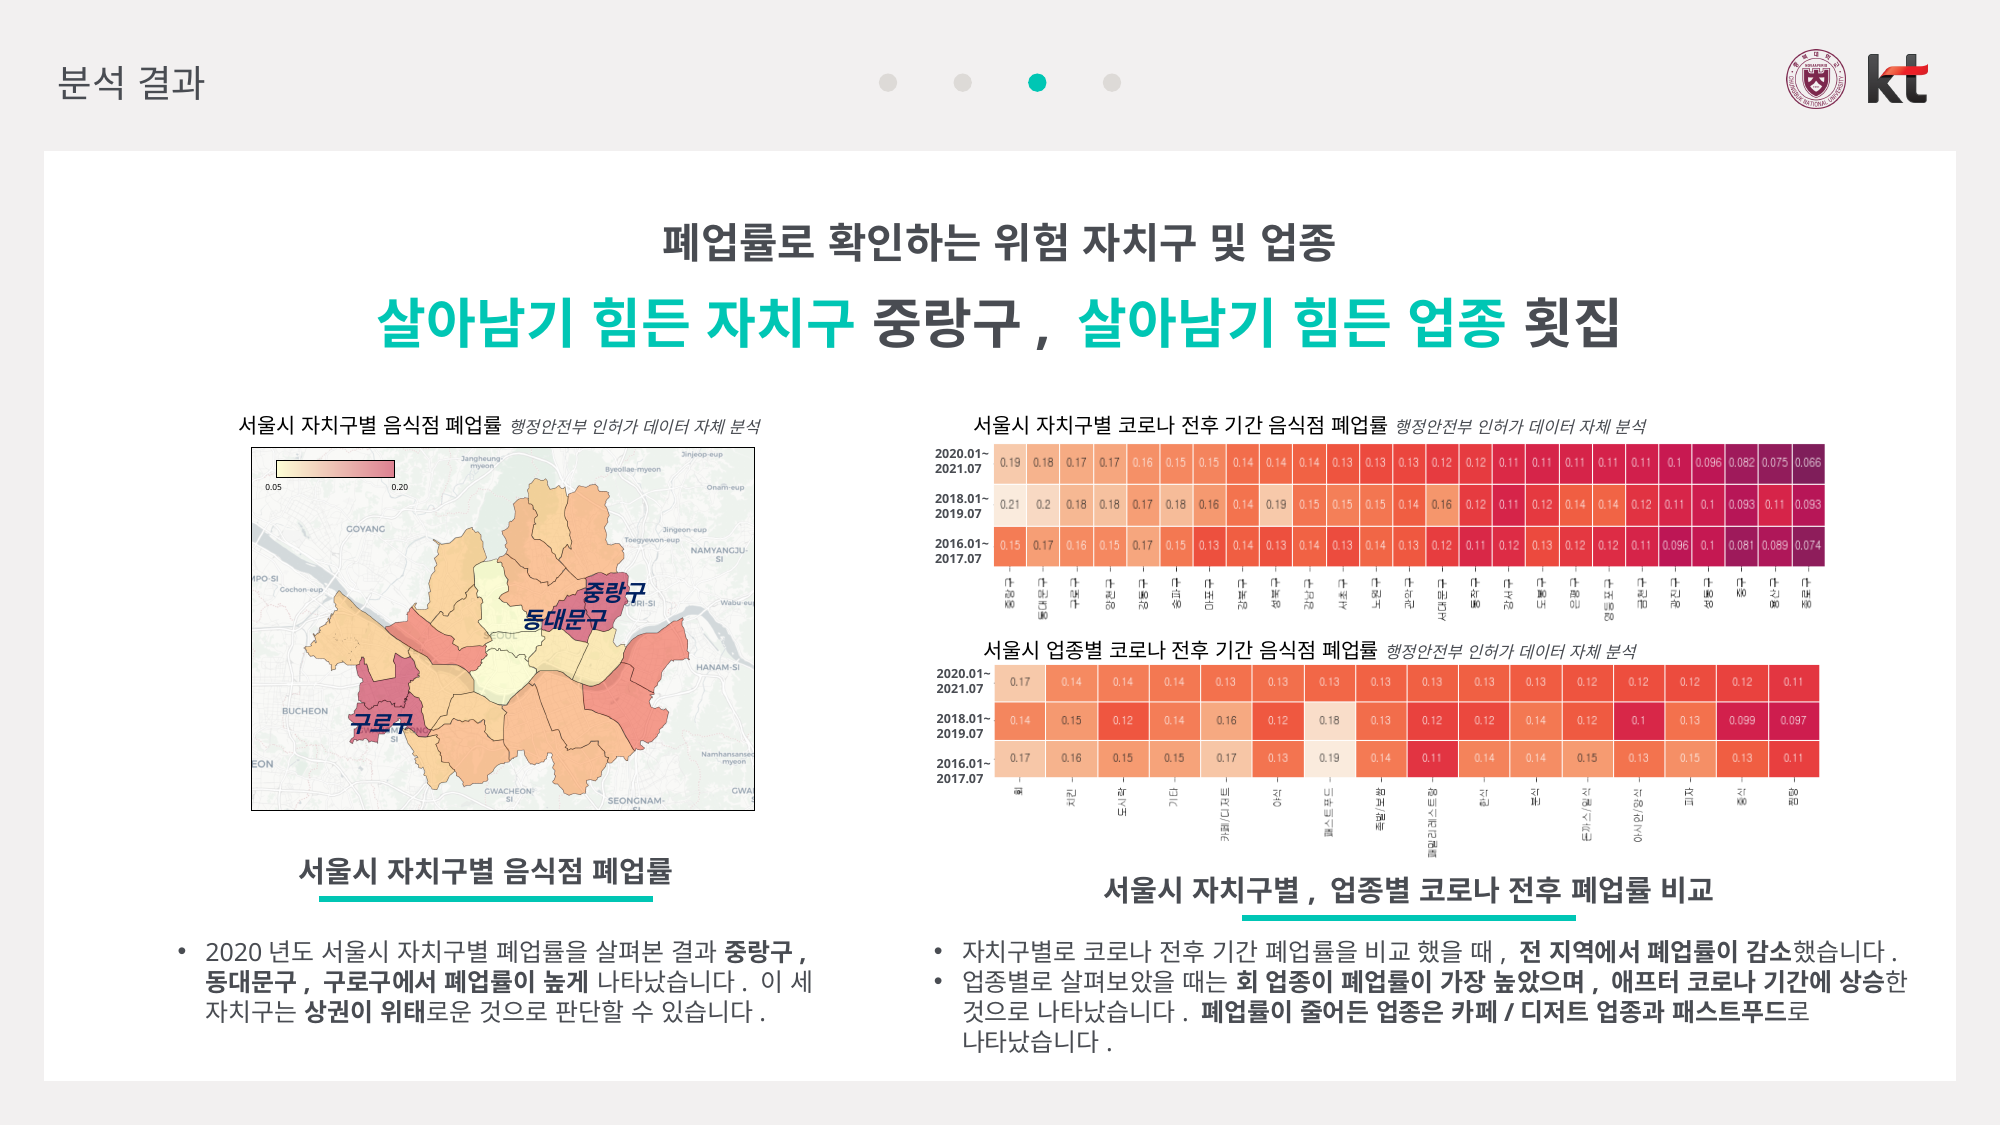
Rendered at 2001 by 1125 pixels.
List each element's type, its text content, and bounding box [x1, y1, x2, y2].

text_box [878, 73, 1122, 92]
picture [1868, 54, 1928, 103]
text_box 분석 결과 [43, 52, 788, 113]
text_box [917, 405, 1831, 628]
picture [1786, 49, 1846, 109]
text_box 살아남기 힘든 자치구 중랑구, 살아남기 힘든 업종 횟집 [72, 281, 1928, 362]
text_box 폐업률로 확인하는 위험 자치구 및 업종 [72, 209, 1928, 275]
text_box 자치구별로 코로나 전후 기간 폐업률을 비교 했을 때, 전 지역에서 폐업률이 감소했습니다. 업종별로 살펴보았을 때는 회 업종이 폐업률이 가장 높았으며, 애프터 코로나 기간에 상승한 것으로 나타났습니다. 폐업률이 줄어든 업종은 카페/디저트 업종과 패스트푸드로 나타났습니다. [919, 928, 1928, 1064]
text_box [1072, 865, 1747, 918]
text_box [217, 846, 755, 899]
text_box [919, 630, 1825, 865]
text_box [42, 149, 1958, 1083]
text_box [234, 405, 765, 811]
text_box 2020년도 서울시 자치구별 폐업률을 살펴본 결과 중랑구, 동대문구, 구로구에서 폐업률이 높게 나타났습니다. 이 세 자치구는 상권이 위태로운 것으로 판단할 수 있습니다. [162, 928, 844, 1034]
